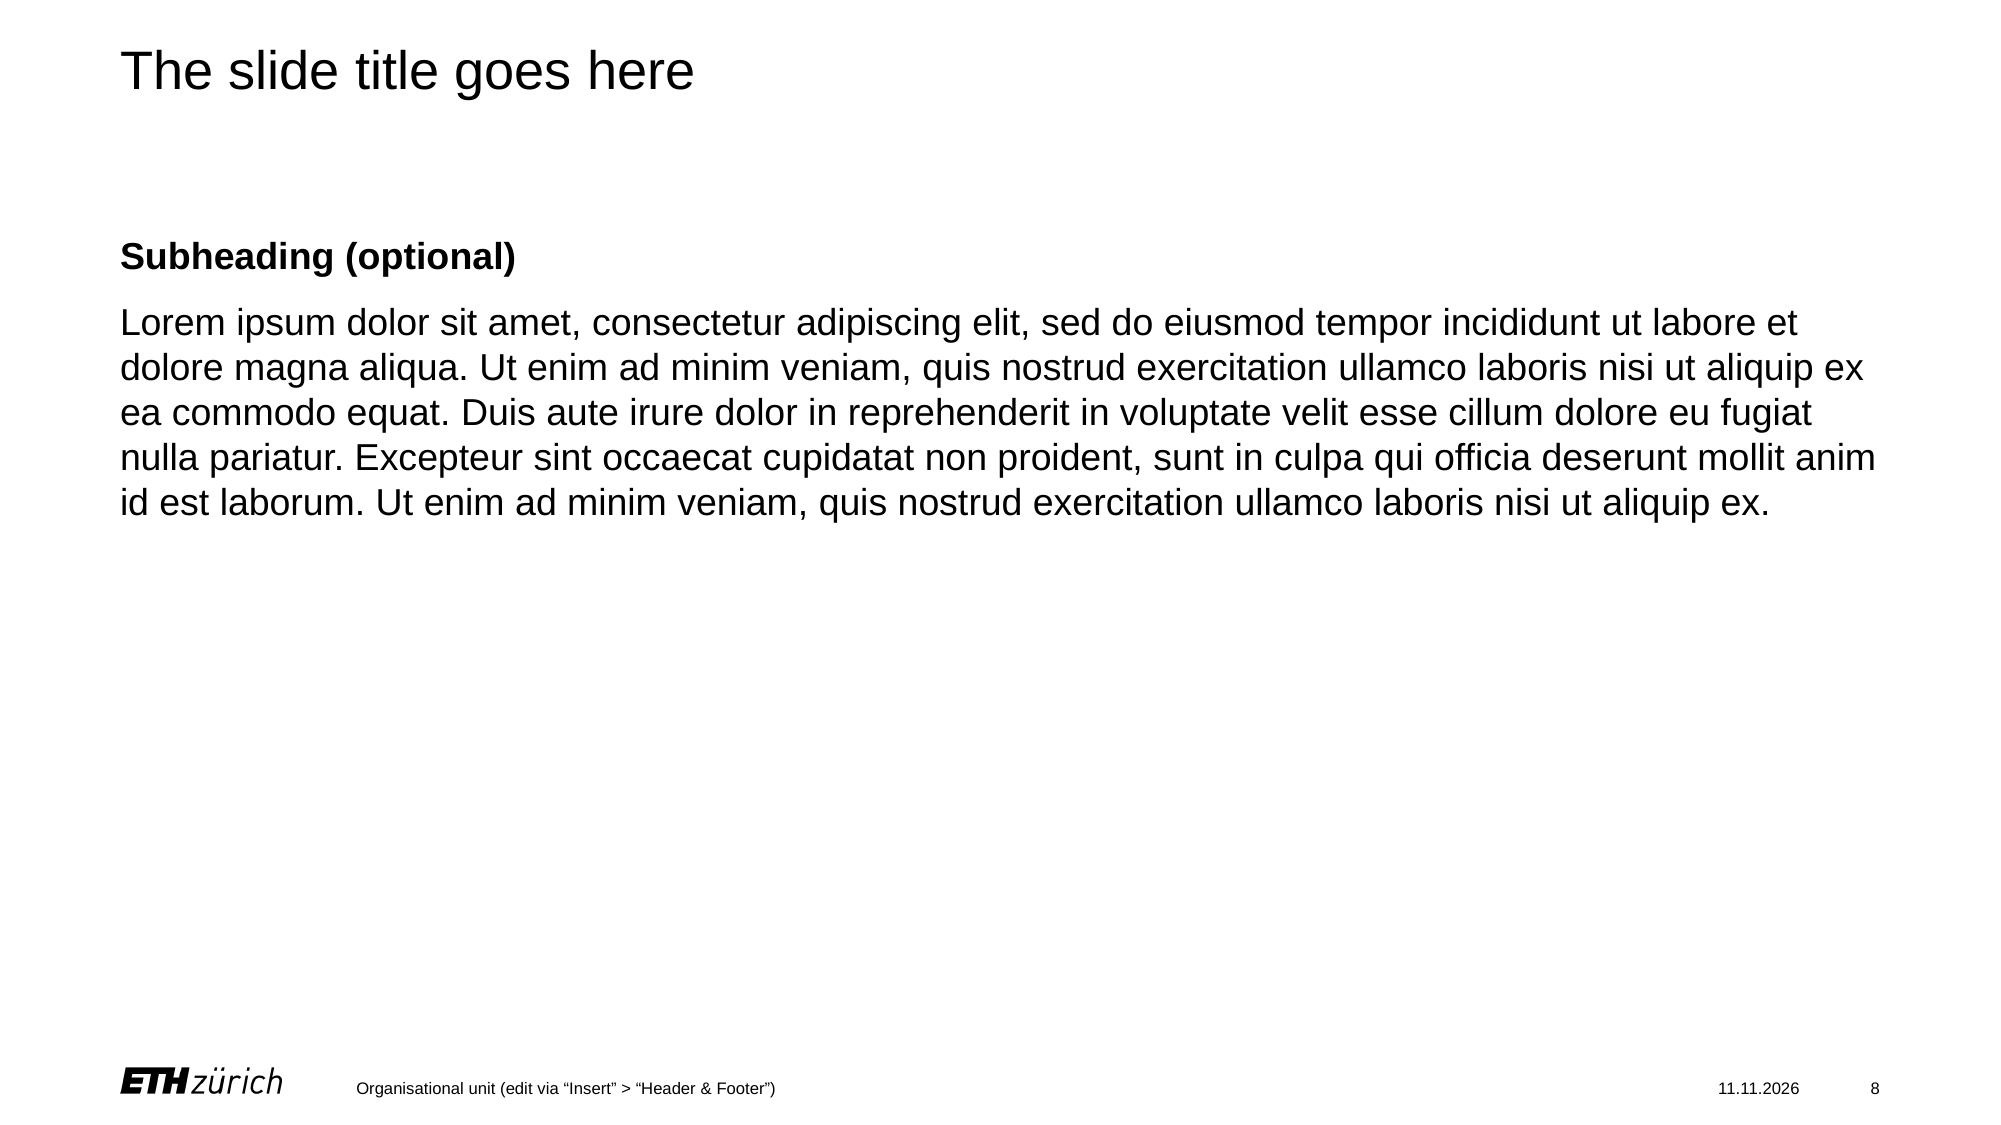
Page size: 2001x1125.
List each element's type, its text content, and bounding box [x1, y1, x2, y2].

picture [120, 1067, 282, 1094]
footer Organisational unit (edit via “Insert” > “Header & Footer”) [356, 1069, 1243, 1106]
title The slide title goes here [120, 42, 1880, 191]
list Subheading (optional) Lorem ipsum dolor sit amet, consectetur adipiscing elit, sed do eiusmod tempor incididunt ut labore et dolore magna aliqua. Ut enim ad minim veniam, quis nostrud exercitation ullamco laboris nisi ut aliquip ex ea commodo equat. Duis aute irure dolor in reprehenderit in voluptate velit esse cillum dolore eu fugiat nulla pariatur. Excepteur sint occaecat cupidatat non proident, sunt in culpa qui officia deserunt mollit anim id est laborum. Ut enim ad minim veniam, quis nostrud exercitation ullamco laboris nisi ut aliquip ex. [120, 231, 1880, 1000]
slide_number 8 [1827, 1069, 1880, 1106]
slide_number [1718, 1069, 1819, 1106]
